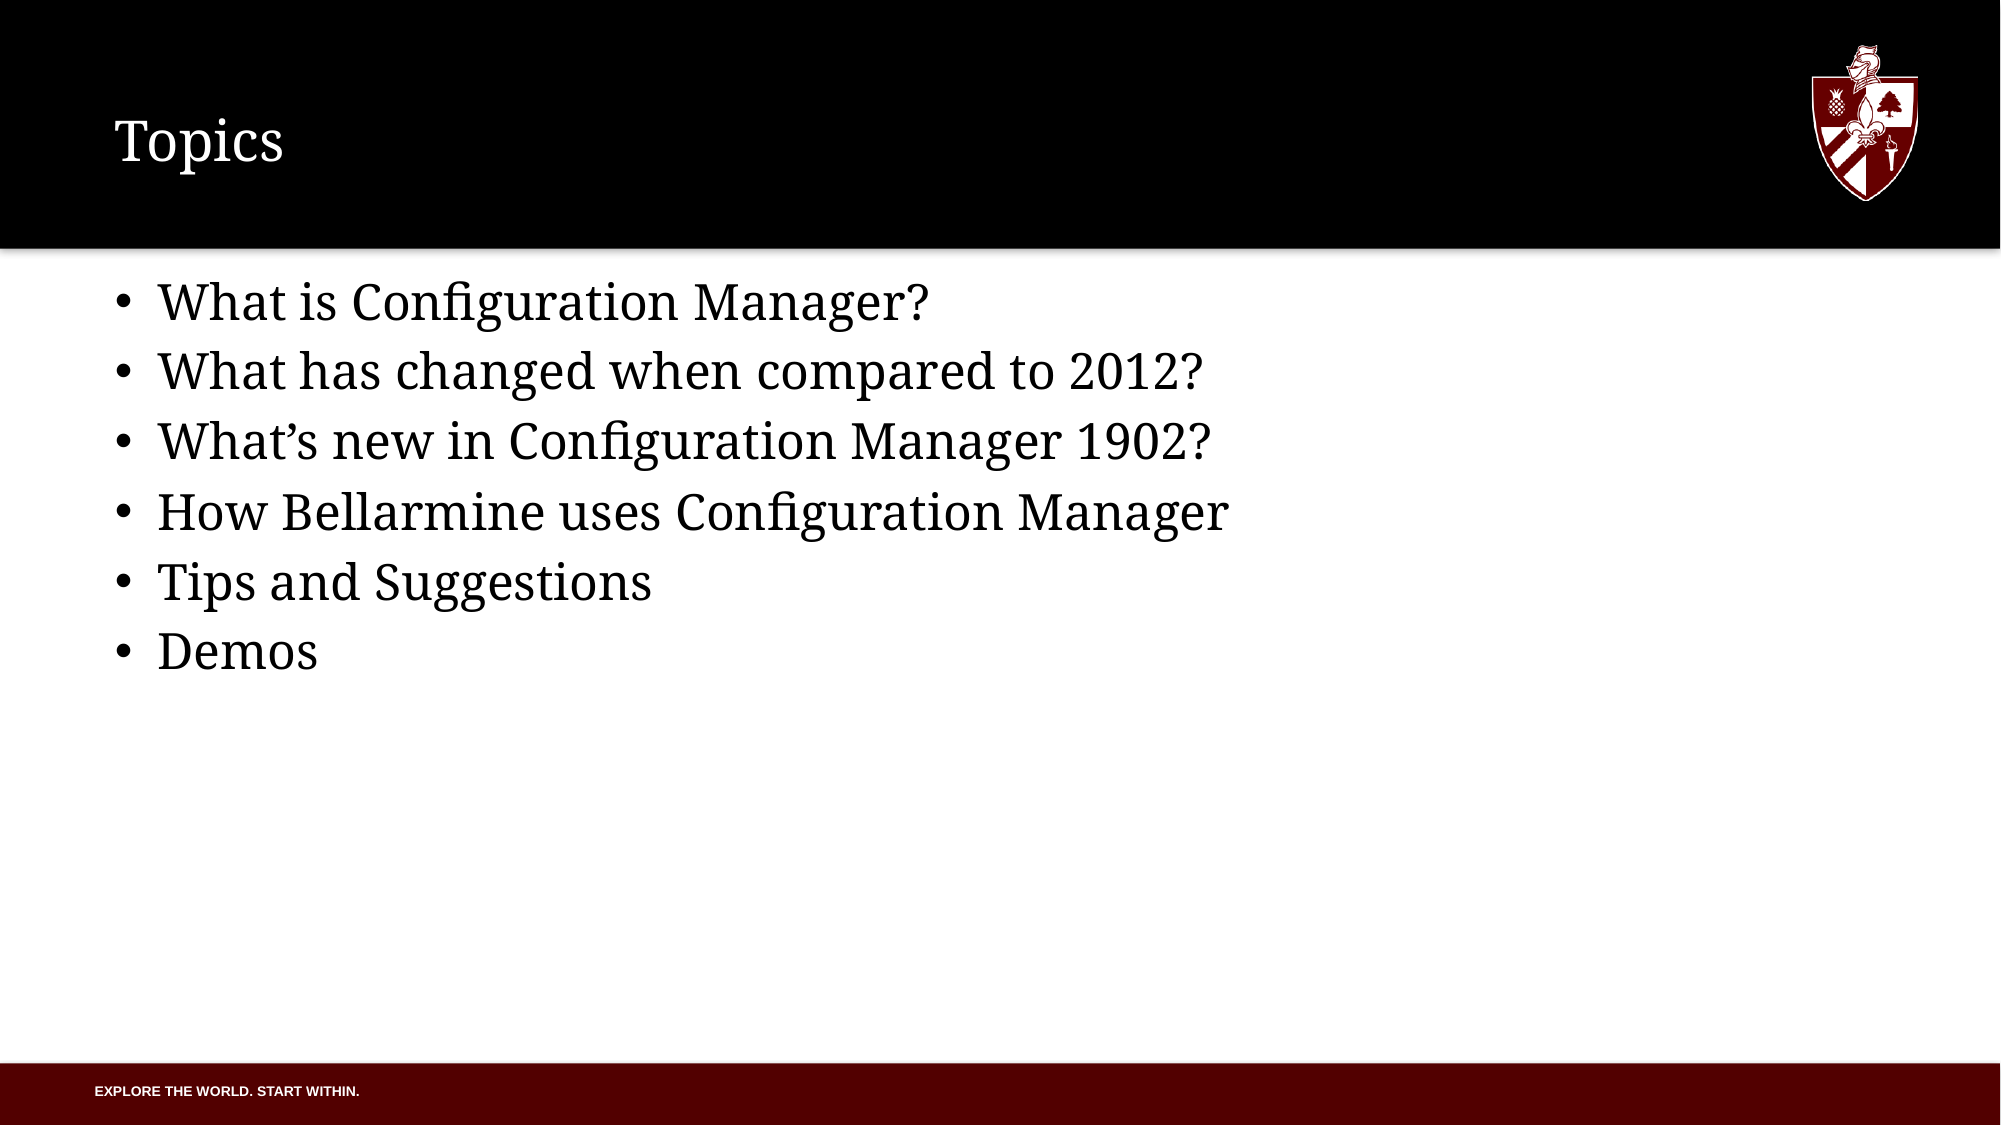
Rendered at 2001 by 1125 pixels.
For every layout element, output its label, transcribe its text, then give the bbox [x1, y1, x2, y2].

title Topics [99, 45, 1900, 233]
list What is Configuration Manager? What has changed when compared to 2012? What’s new in Configuration Manager 1902? How Bellarmine uses Configuration Manager Tips and Suggestions Demos [99, 262, 1900, 1005]
